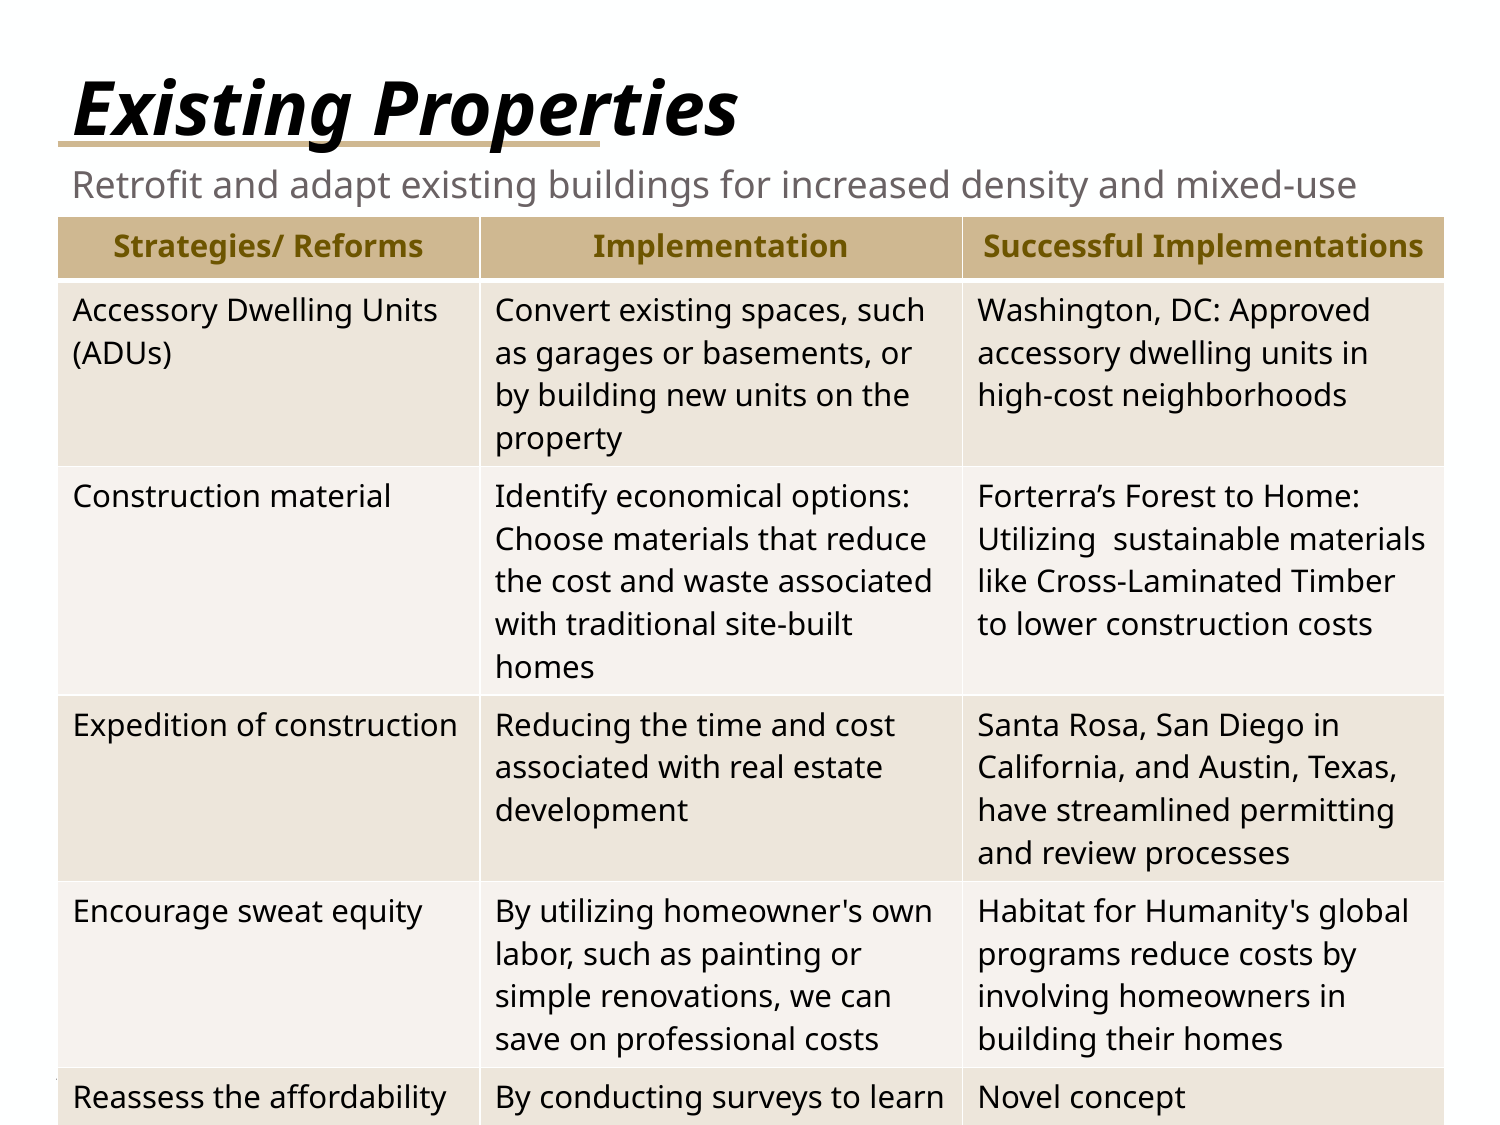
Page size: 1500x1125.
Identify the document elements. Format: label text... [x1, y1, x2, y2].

table_cell Reducing the time and cost associated with real estate development [481, 696, 962, 881]
table_cell Identify economical options: Choose materials that reduce the cost and waste associated with traditional site-built homes [481, 467, 962, 694]
table_cell Expedition of construction [58, 696, 479, 881]
table_header Implementation [481, 217, 962, 278]
list Retrofit and adapt existing buildings for increased density and mixed-use [56, 156, 1444, 217]
table_cell Habitat for Humanity's global programs reduce costs by involving homeowners in building their homes [963, 882, 1444, 1067]
title Existing Properties [57, 63, 1444, 156]
table_header Strategies/ Reforms [58, 217, 479, 278]
table_cell Encourage sweat equity [58, 882, 479, 1067]
table_cell Forterra’s Forest to Home: Utilizing sustainable materials like Cross-Laminated Timber to lower construction costs​ [963, 467, 1444, 694]
table_cell Convert existing spaces, such as garages or basements, or by building new units on the property [481, 283, 962, 466]
table_cell Reassess the affordability [58, 1068, 479, 1125]
table_cell Washington, DC: Approved accessory dwelling units in high-cost neighborhoods [963, 283, 1444, 466]
table_header Successful Implementations [963, 217, 1444, 278]
table_cell By conducting surveys to learn about the consumers’ interests and their top 3 amenities required [481, 1068, 962, 1125]
table_cell Accessory Dwelling Units (ADUs) [58, 283, 479, 466]
table_cell By utilizing homeowner's own labor, such as painting or simple renovations, we can save on professional costs [481, 882, 962, 1067]
table_cell Santa Rosa, San Diego in California, and Austin, Texas, have streamlined permitting and review processes [963, 696, 1444, 881]
table_cell Construction material [58, 467, 479, 694]
table_cell Novel concept [963, 1068, 1444, 1125]
